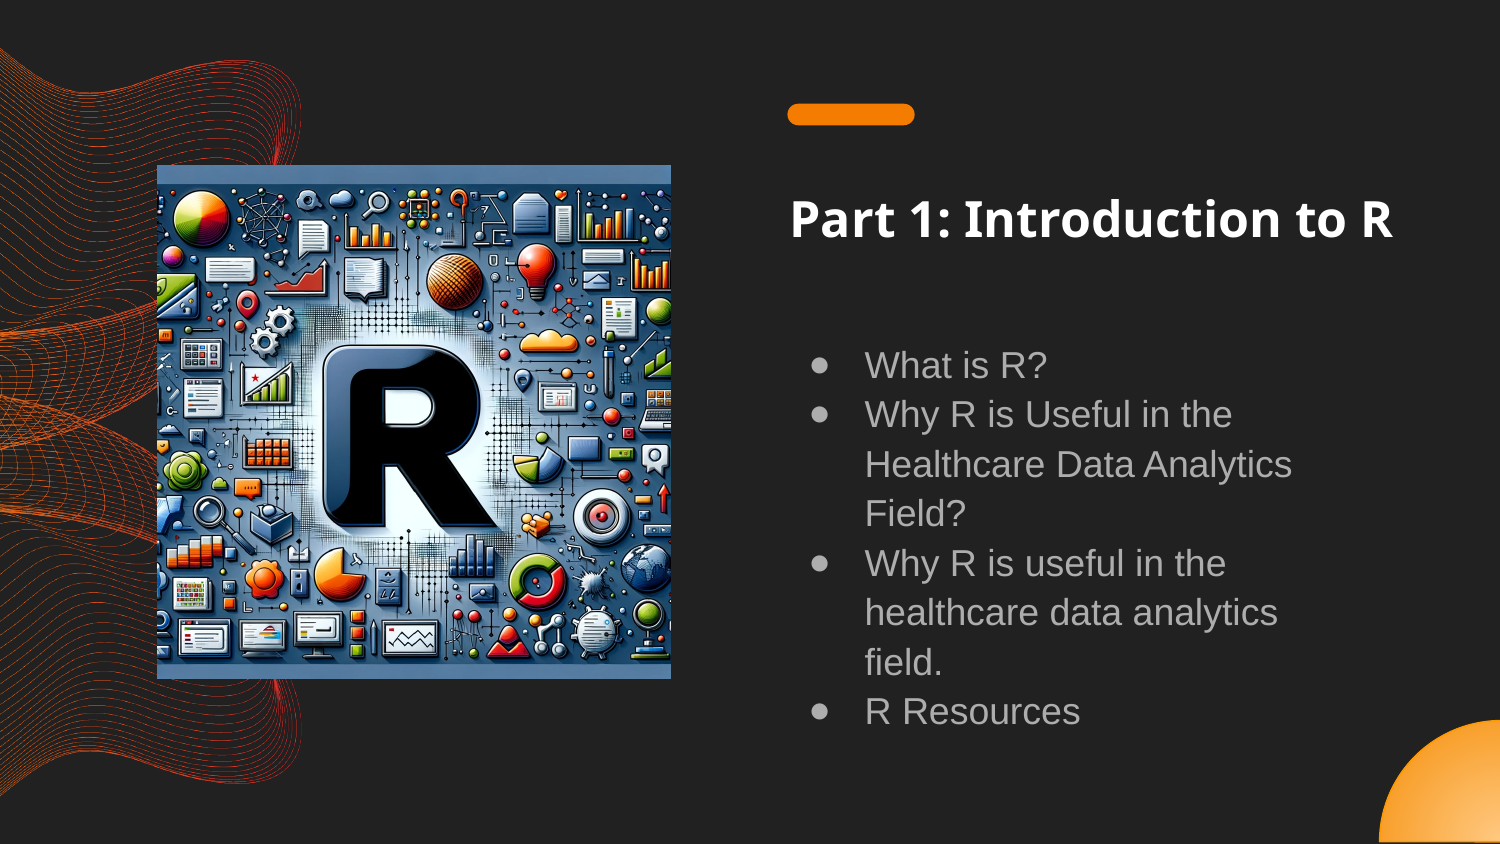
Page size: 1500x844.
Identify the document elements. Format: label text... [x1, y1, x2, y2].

title Part 1: Introduction to R [774, 163, 1430, 271]
subtitle What is R? Why R is Useful in the Healthcare Data Analytics Field? Why R is useful in the healthcare data analytics field. R Resources [774, 321, 1364, 772]
picture [0, 0, 671, 844]
